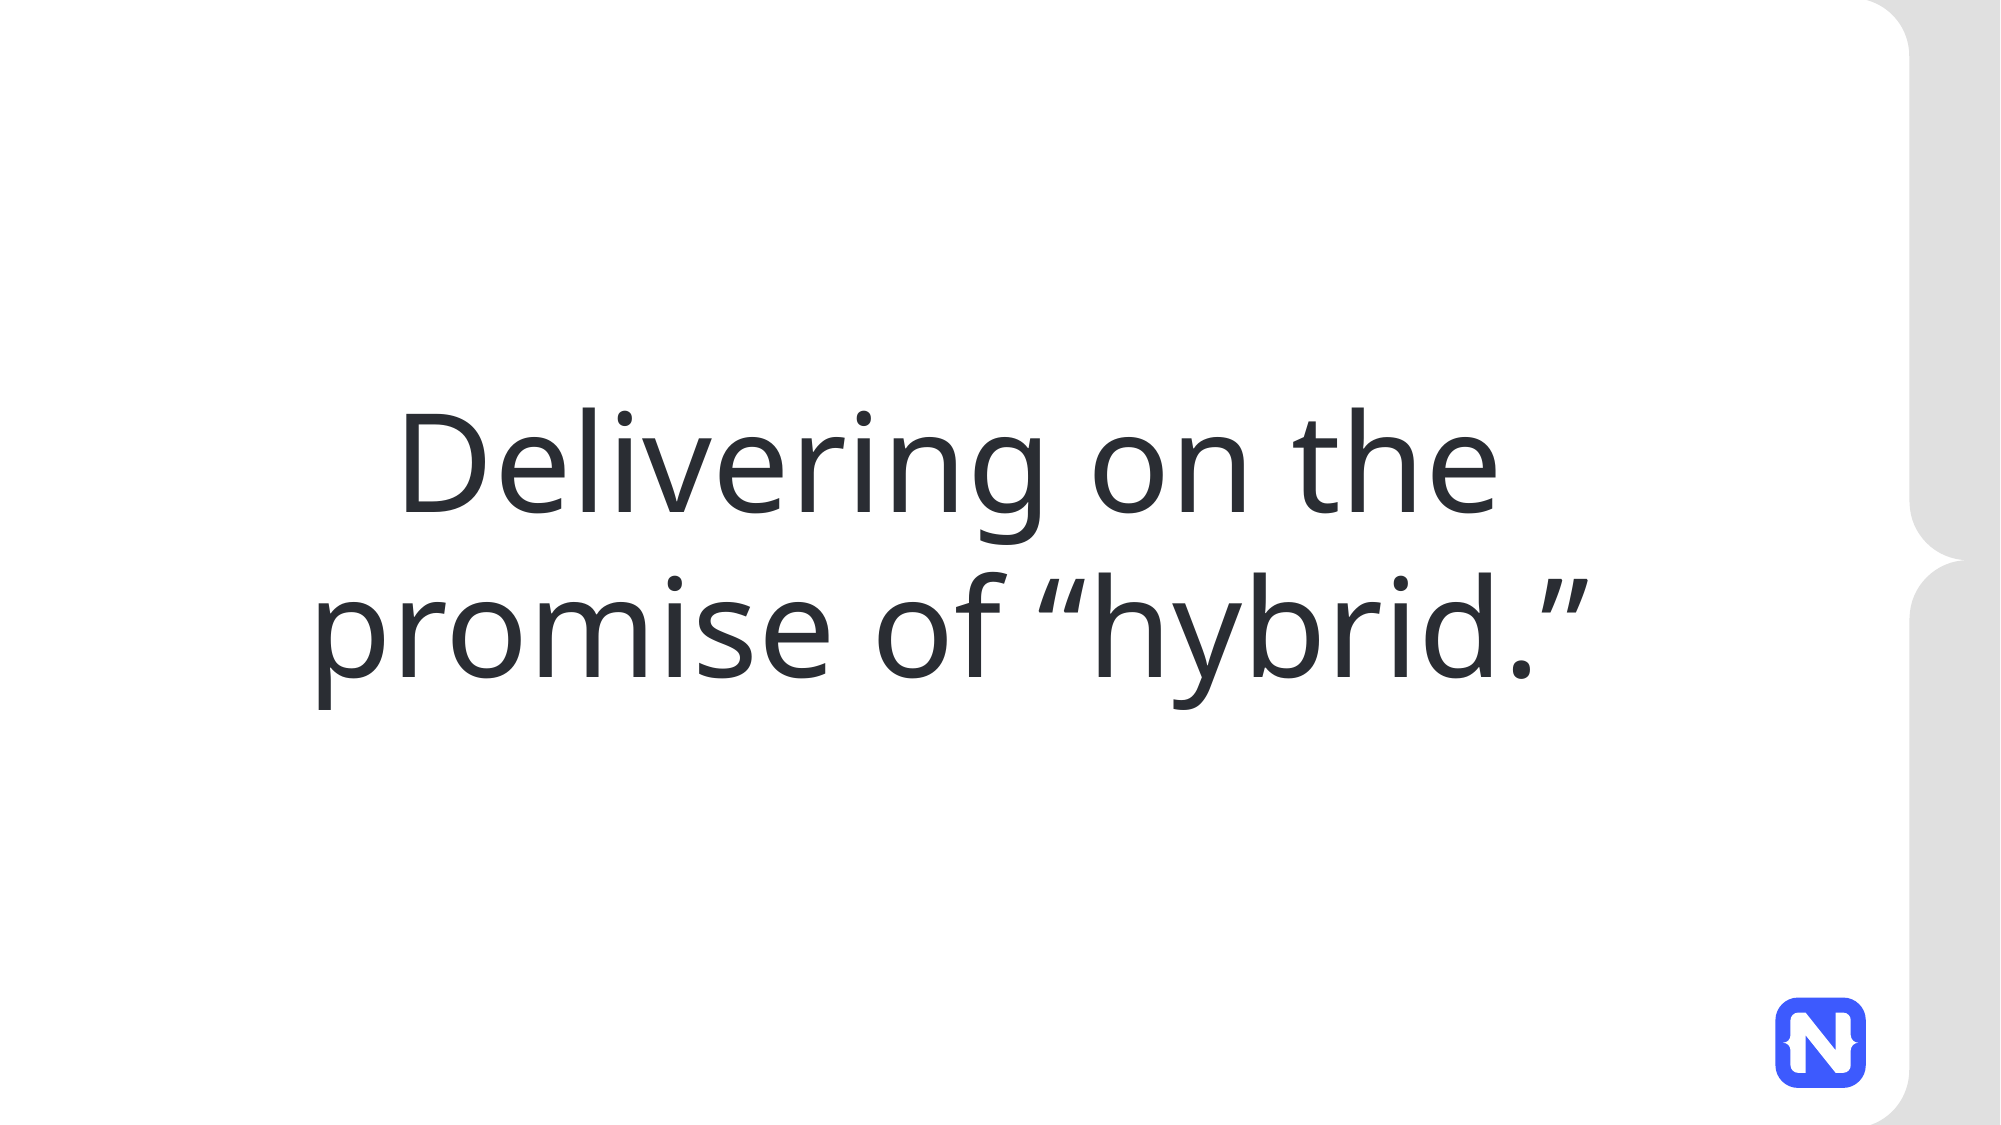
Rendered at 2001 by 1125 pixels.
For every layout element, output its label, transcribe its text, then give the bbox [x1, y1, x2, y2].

list Delivering on the promise of “hybrid.” [213, 52, 1654, 1028]
